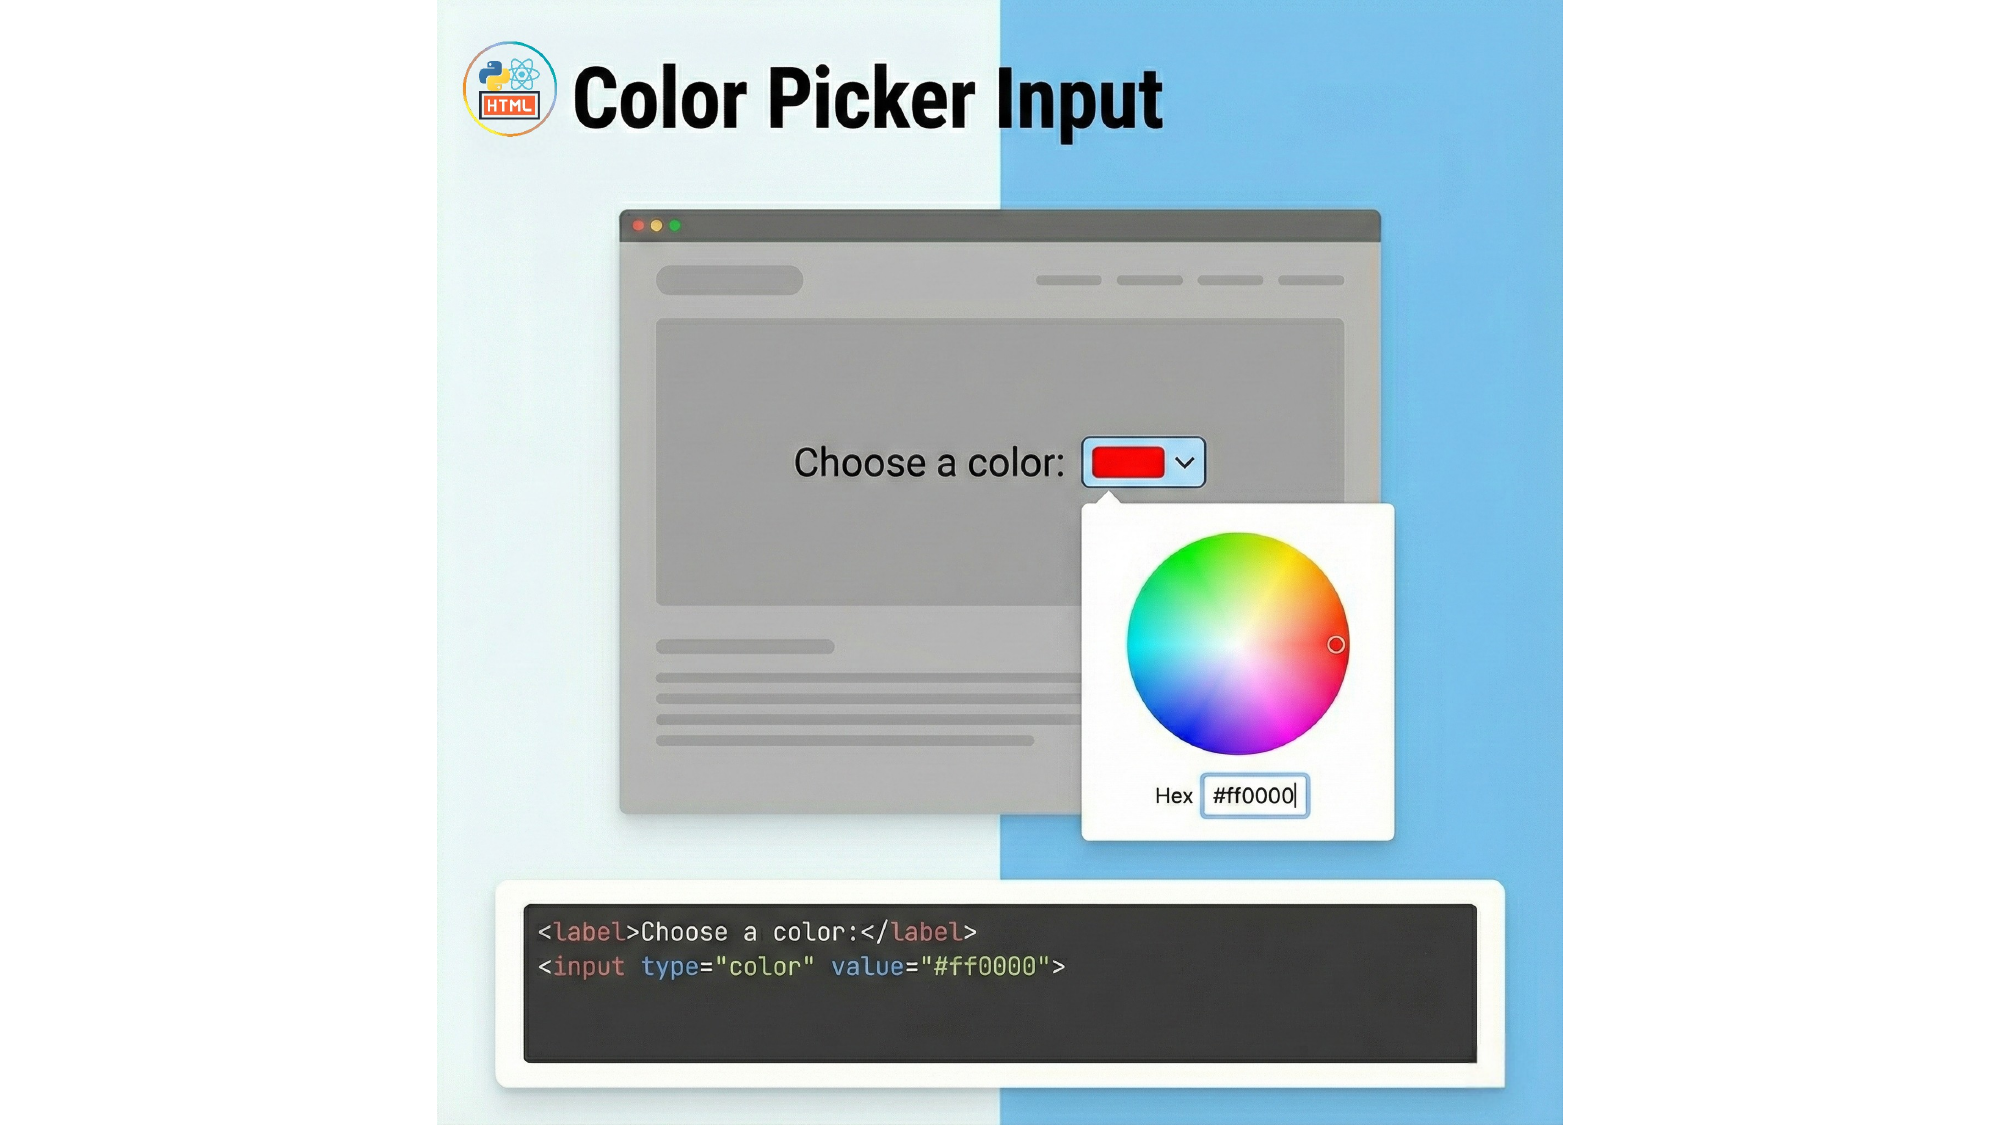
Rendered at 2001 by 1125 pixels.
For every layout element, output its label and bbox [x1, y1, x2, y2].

picture [436, 0, 1563, 1125]
